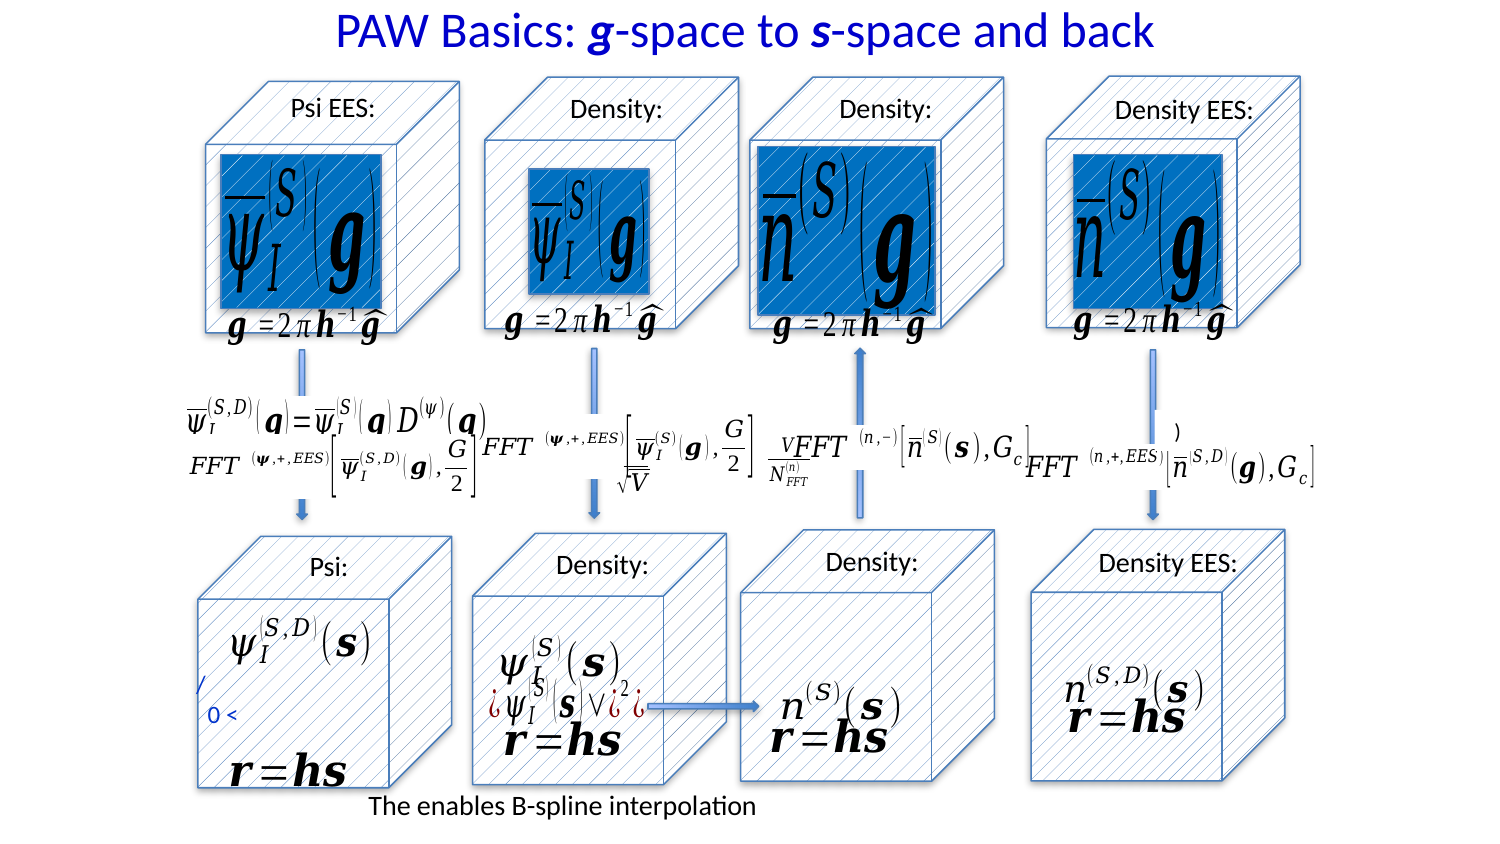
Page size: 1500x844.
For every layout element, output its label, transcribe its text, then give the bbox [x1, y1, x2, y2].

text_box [472, 76, 646, 785]
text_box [1027, 75, 1331, 782]
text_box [647, 76, 1030, 782]
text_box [181, 81, 488, 798]
text_box PAW Basics: g-space to s-space and back [301, 0, 1190, 66]
